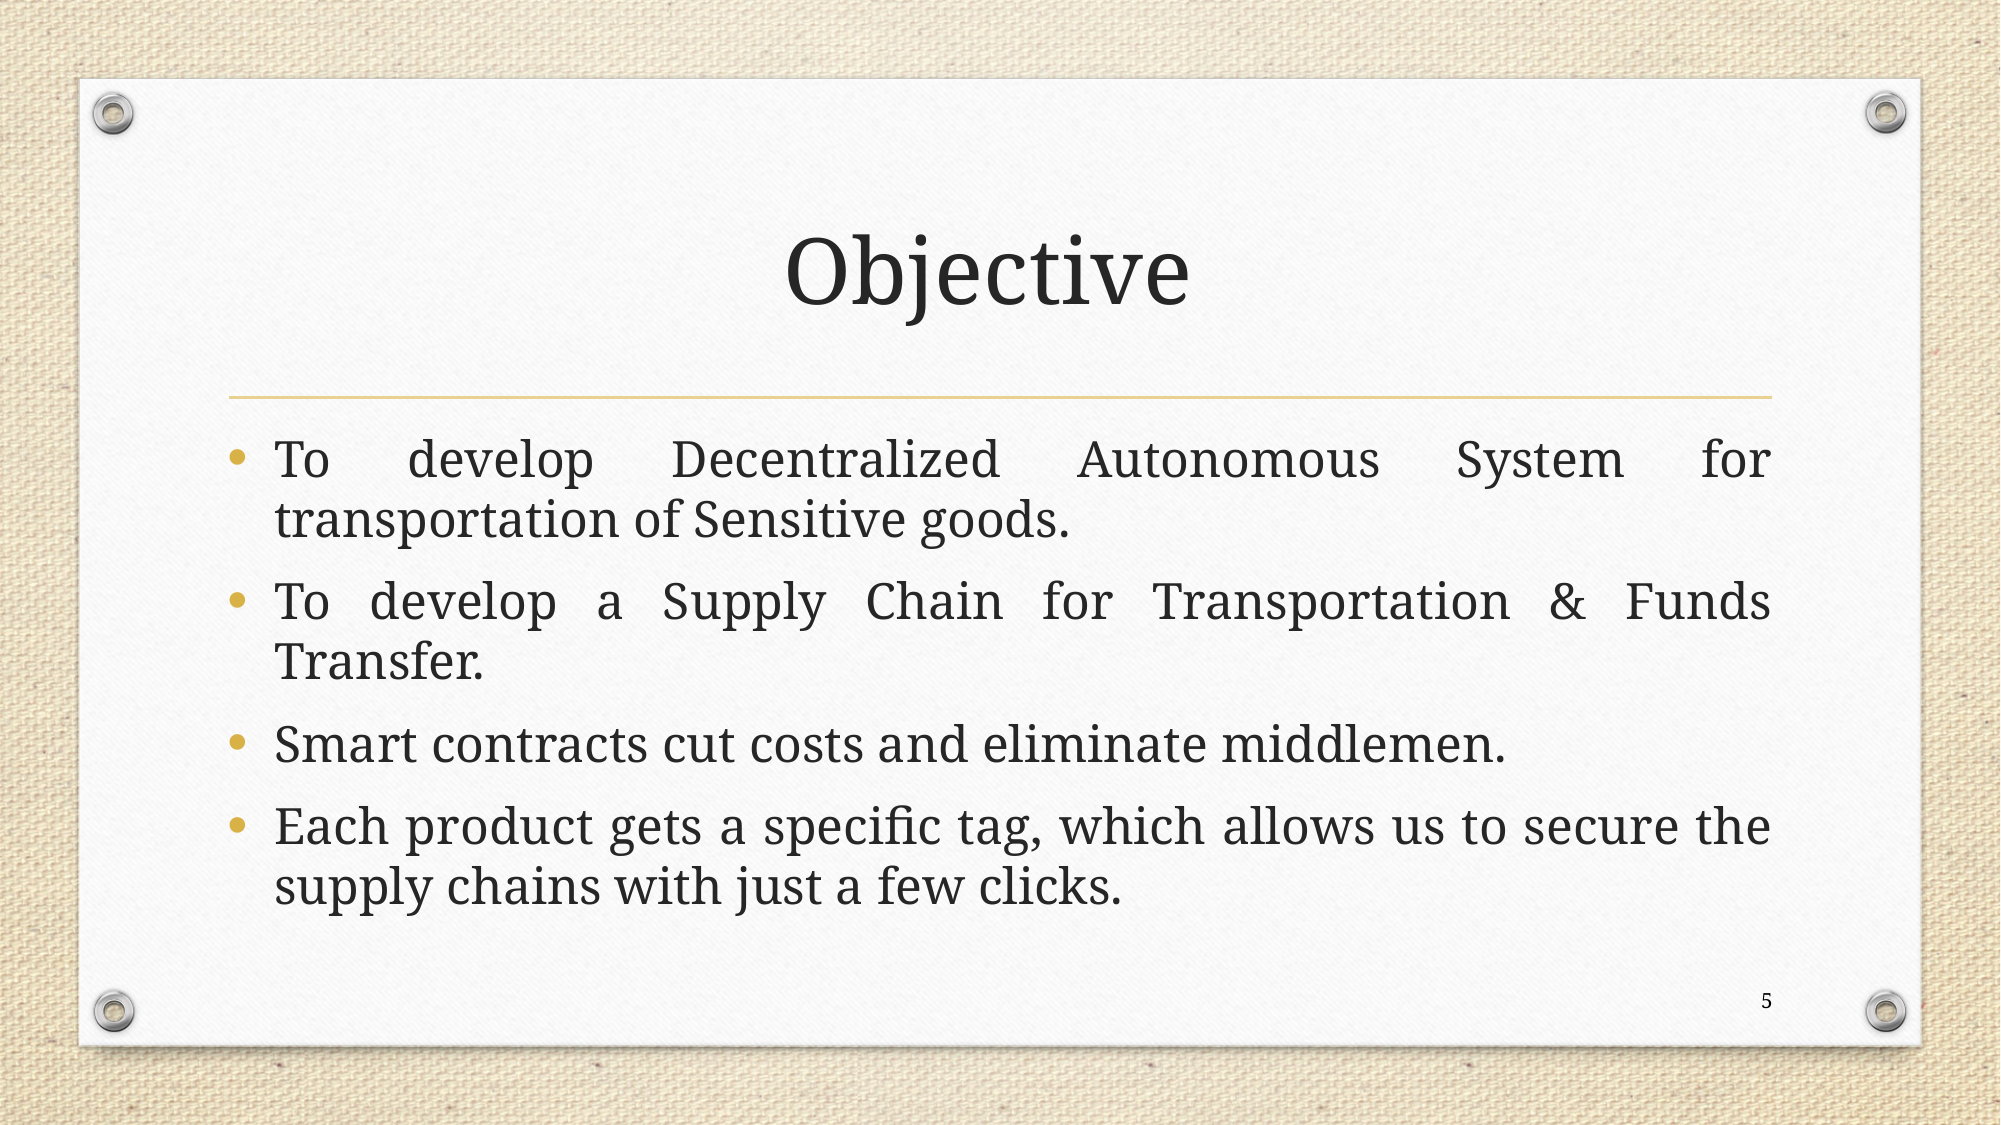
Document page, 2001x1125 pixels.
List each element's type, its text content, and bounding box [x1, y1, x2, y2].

slide_number 5 [1698, 979, 1788, 1025]
list To develop Decentralized Autonomous System for transportation of Sensitive goods. To develop a Supply Chain for Transportation & Funds Transfer. Smart contracts cut costs and eliminate middlemen. Each product gets a specific tag, which allows us to secure the supply chains with just a few clicks. [212, 419, 1788, 964]
title Objective [212, 161, 1788, 375]
picture [0, 0, 2001, 1125]
